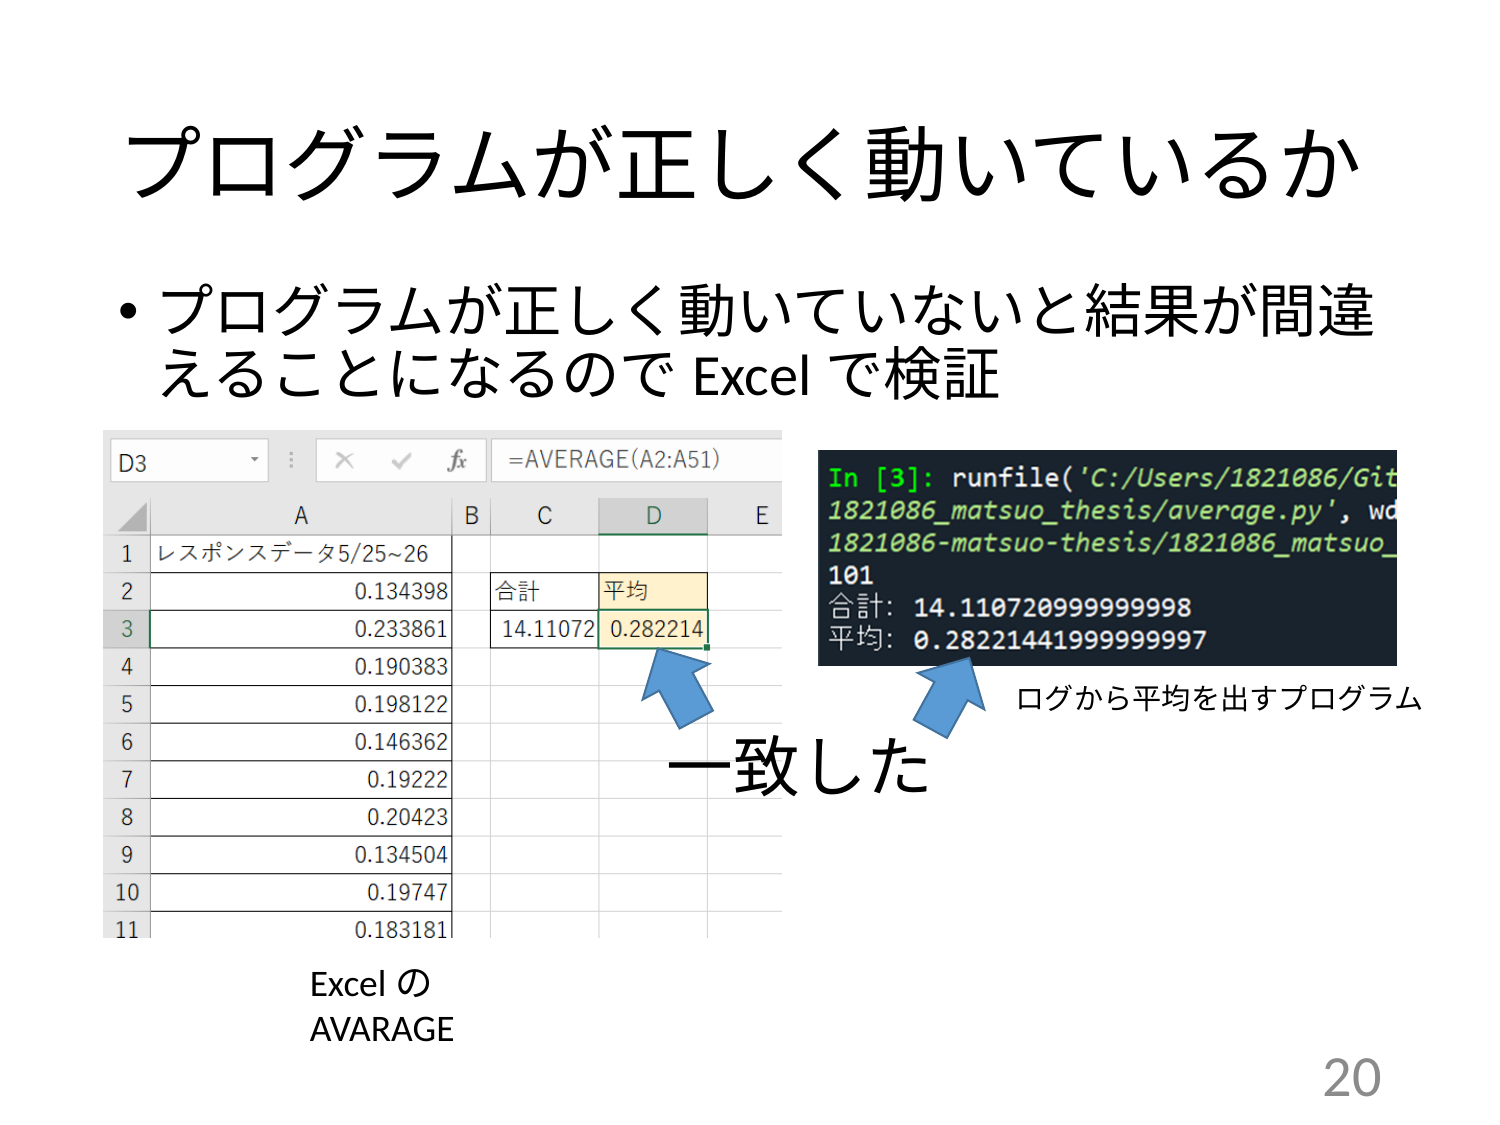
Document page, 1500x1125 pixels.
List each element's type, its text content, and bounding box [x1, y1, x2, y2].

slide_number 20 [1059, 1042, 1397, 1103]
text_box ログから平均を出すプログラム [1000, 672, 1440, 723]
picture [818, 450, 1397, 666]
text_box 一致した [782, 717, 949, 812]
text_box ExcelのAVARAGE [294, 951, 590, 1056]
picture [103, 430, 782, 938]
list プログラムが正しく動いていないと結果が間違えることになるのでExcelで検証 [103, 275, 1397, 451]
text_box [914, 666, 986, 737]
title プログラムが正しく動いているか [103, 59, 1397, 275]
